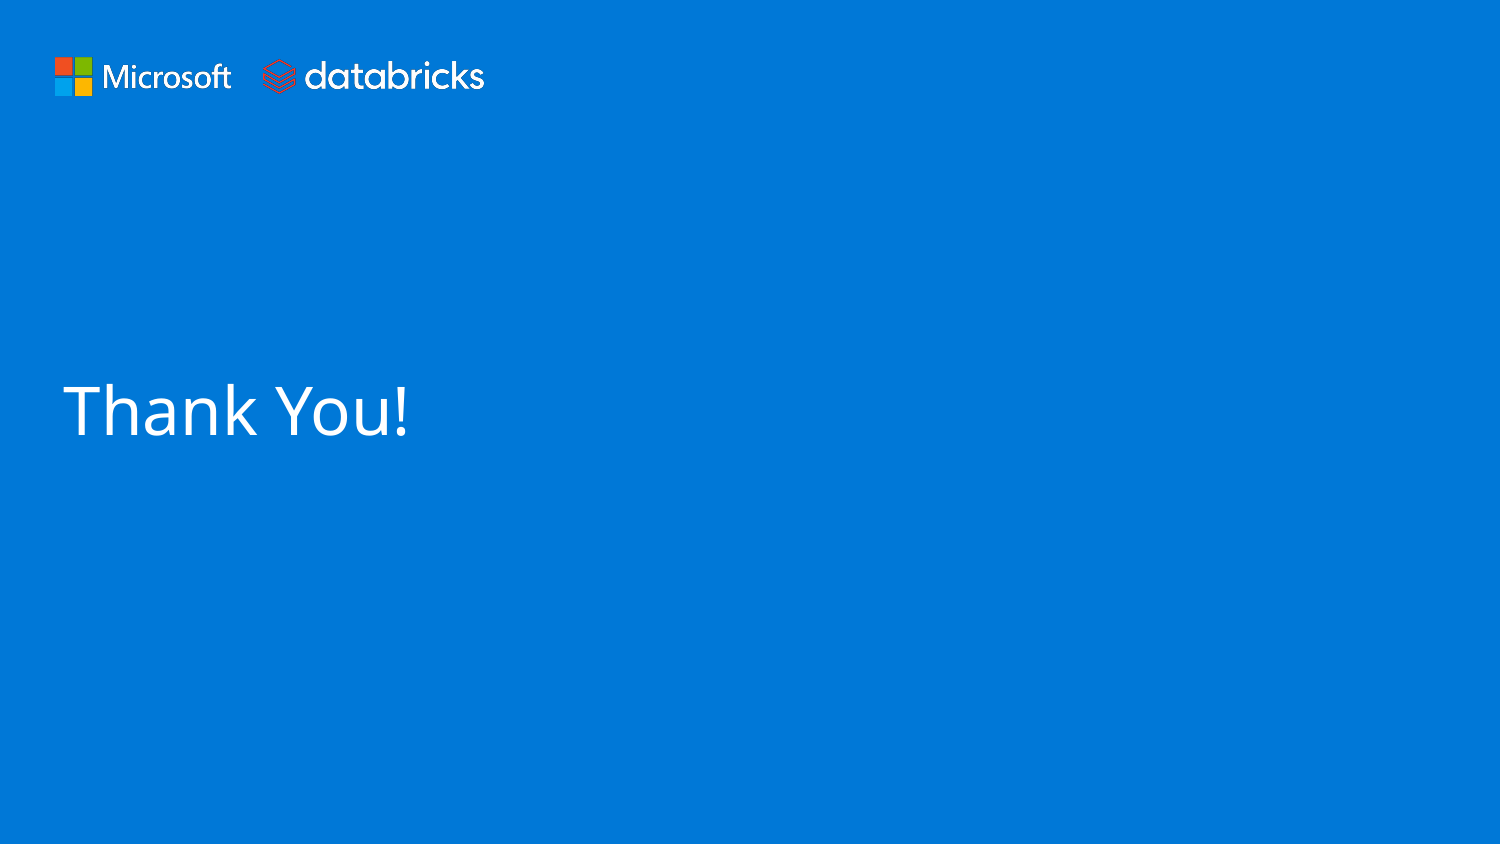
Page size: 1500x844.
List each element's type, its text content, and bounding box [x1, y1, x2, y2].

list Thank You! [33, 191, 1272, 509]
picture [55, 57, 231, 96]
picture [263, 58, 485, 94]
